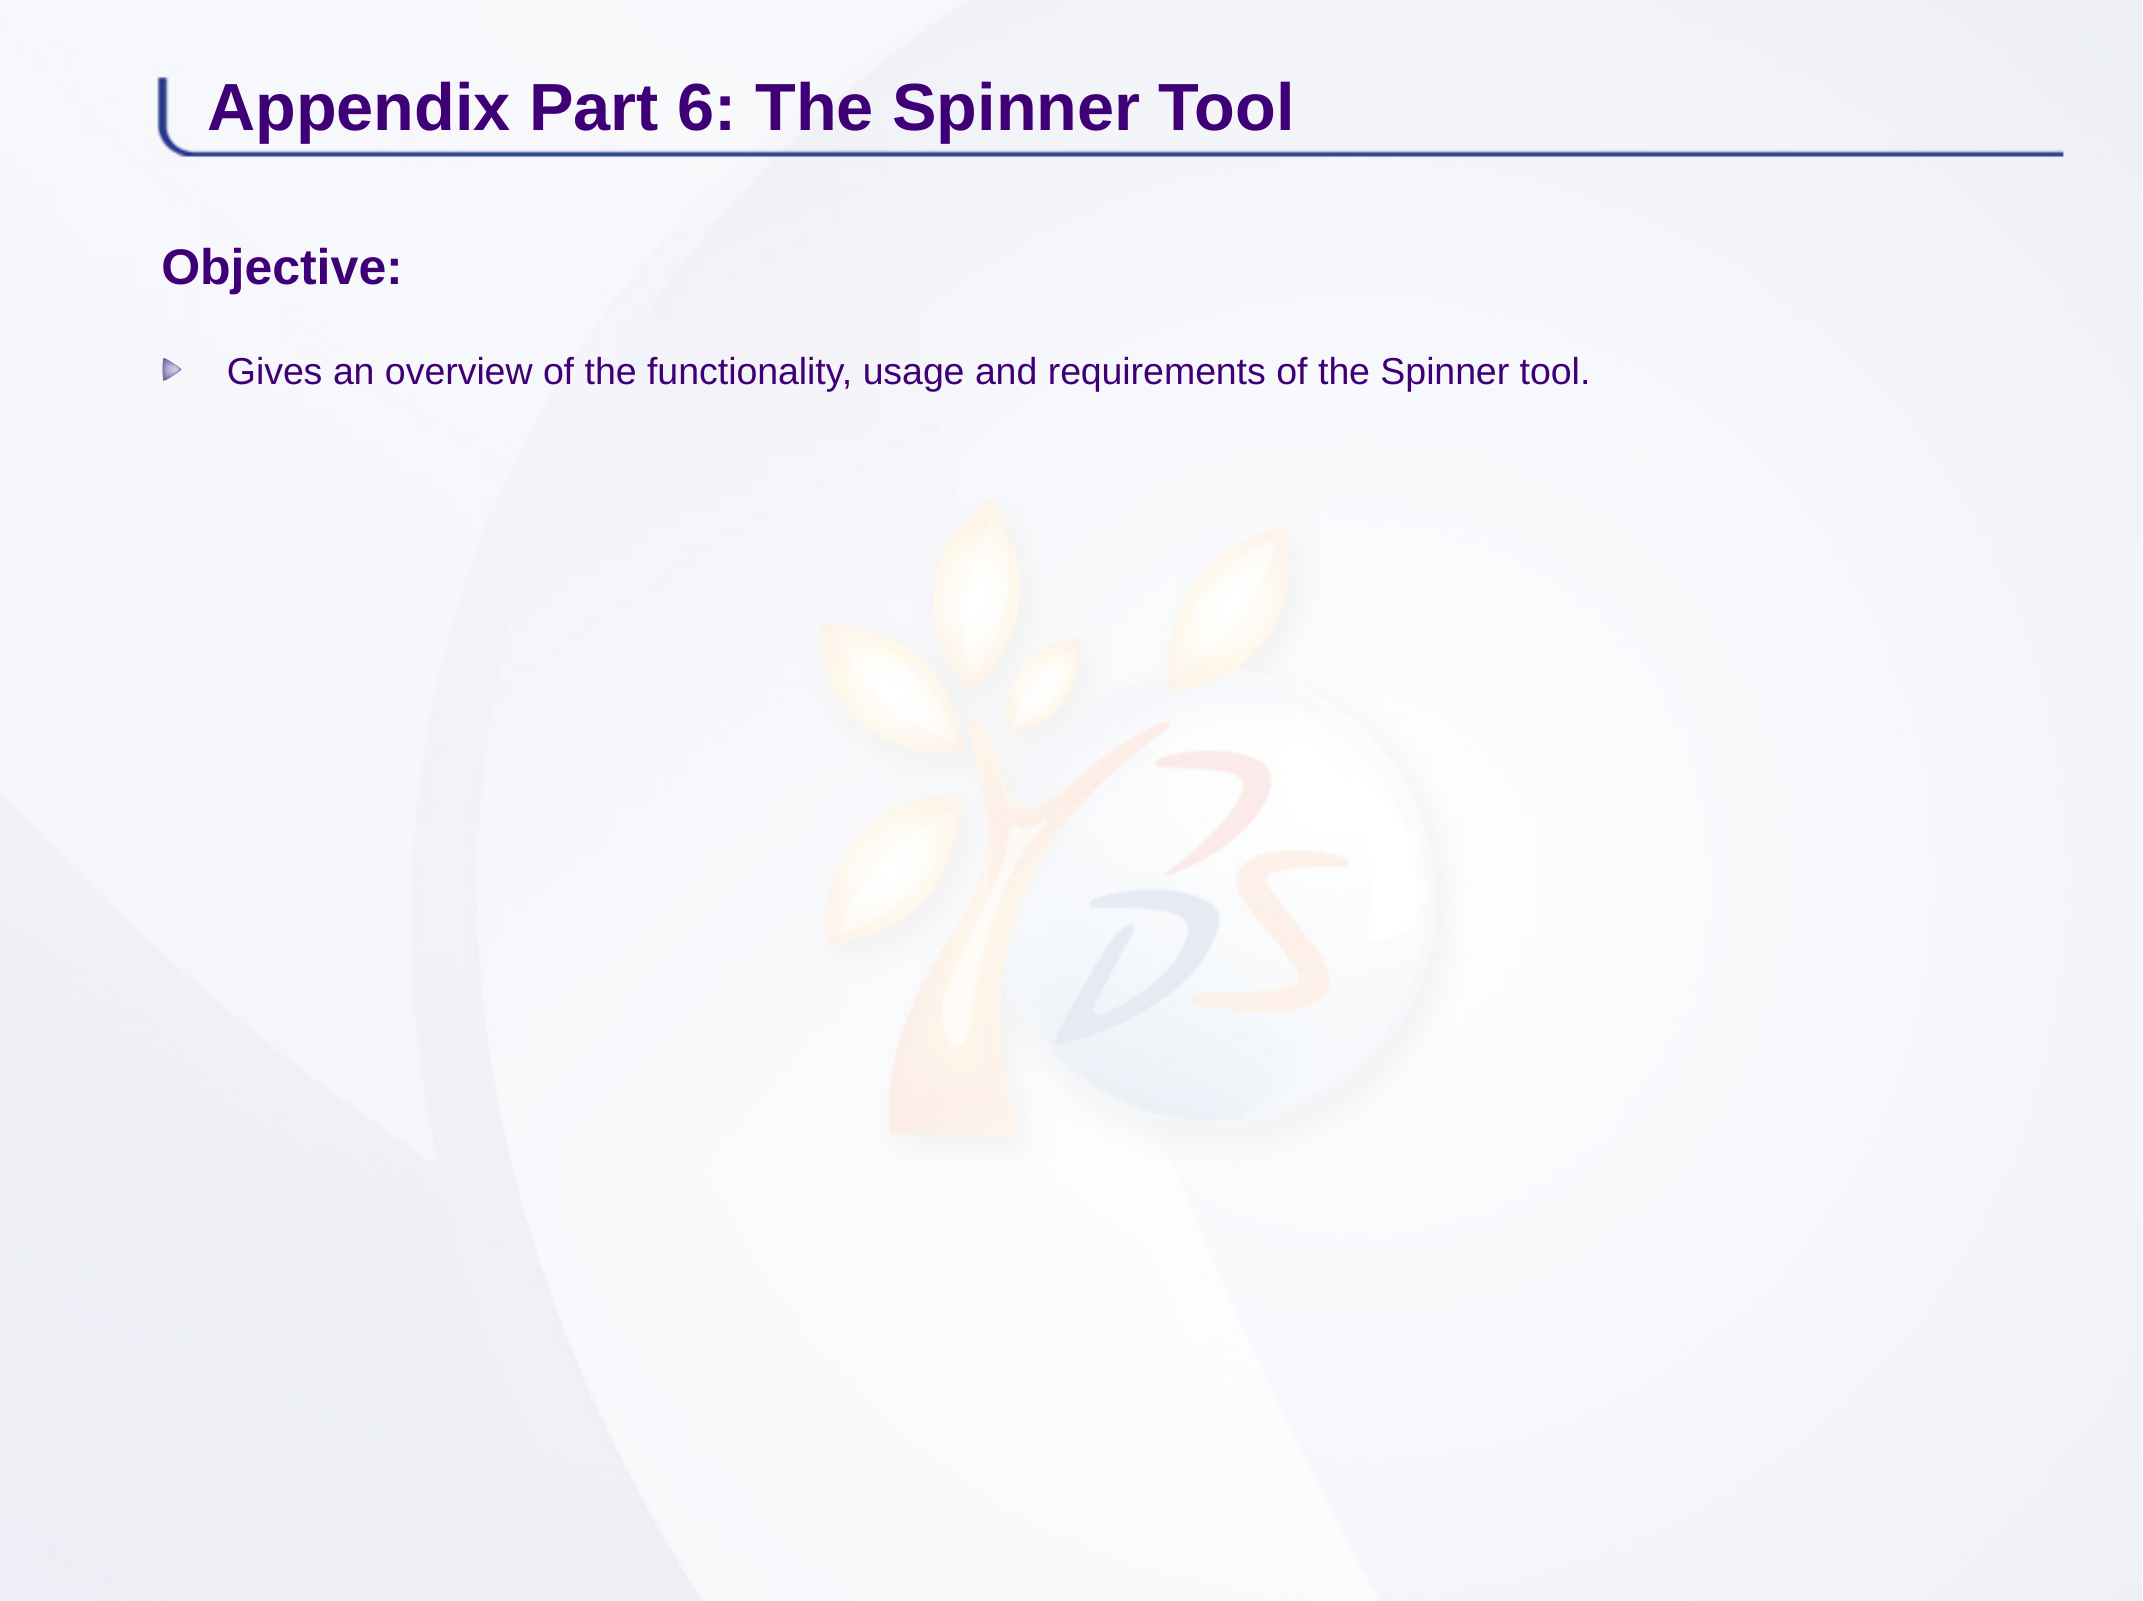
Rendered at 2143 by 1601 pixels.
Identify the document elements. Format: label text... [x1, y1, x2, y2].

title Appendix Part 6: The Spinner Tool [192, 56, 2112, 133]
text_box Objective: [161, 227, 2060, 304]
picture [0, 0, 2143, 1601]
text_box Gives an overview of the functionality, usage and requirements of the Spinner tool. [161, 347, 2049, 717]
